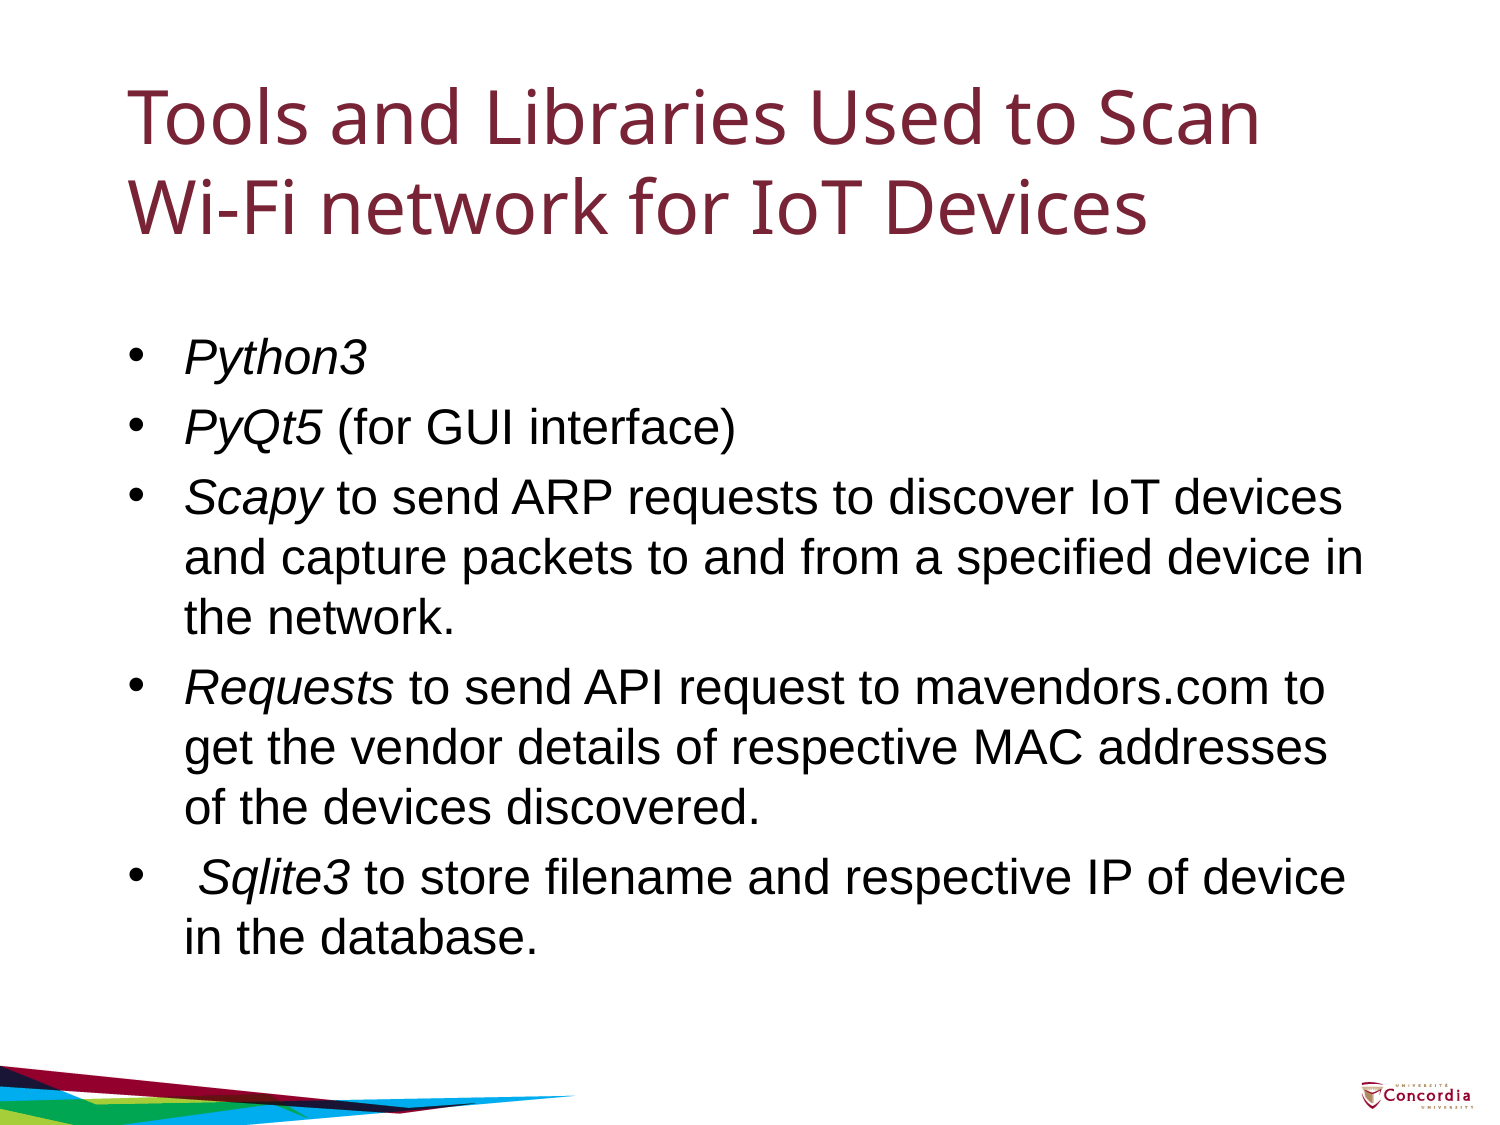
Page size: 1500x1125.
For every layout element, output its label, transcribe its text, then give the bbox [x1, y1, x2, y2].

picture [0, 0, 1500, 1125]
title Tools and Libraries Used to Scan Wi-Fi network for IoT Devices [112, 62, 1388, 250]
list Python3 PyQt5 (for GUI interface) Scapy to send ARP requests to discover IoT devices and capture packets to and from a specified device in the network. Requests to send API request to mavendors.com to get the vendor details of respective MAC addresses of the devices discovered. Sqlite3 to store filename and respective IP of device in the database. [112, 316, 1388, 1001]
